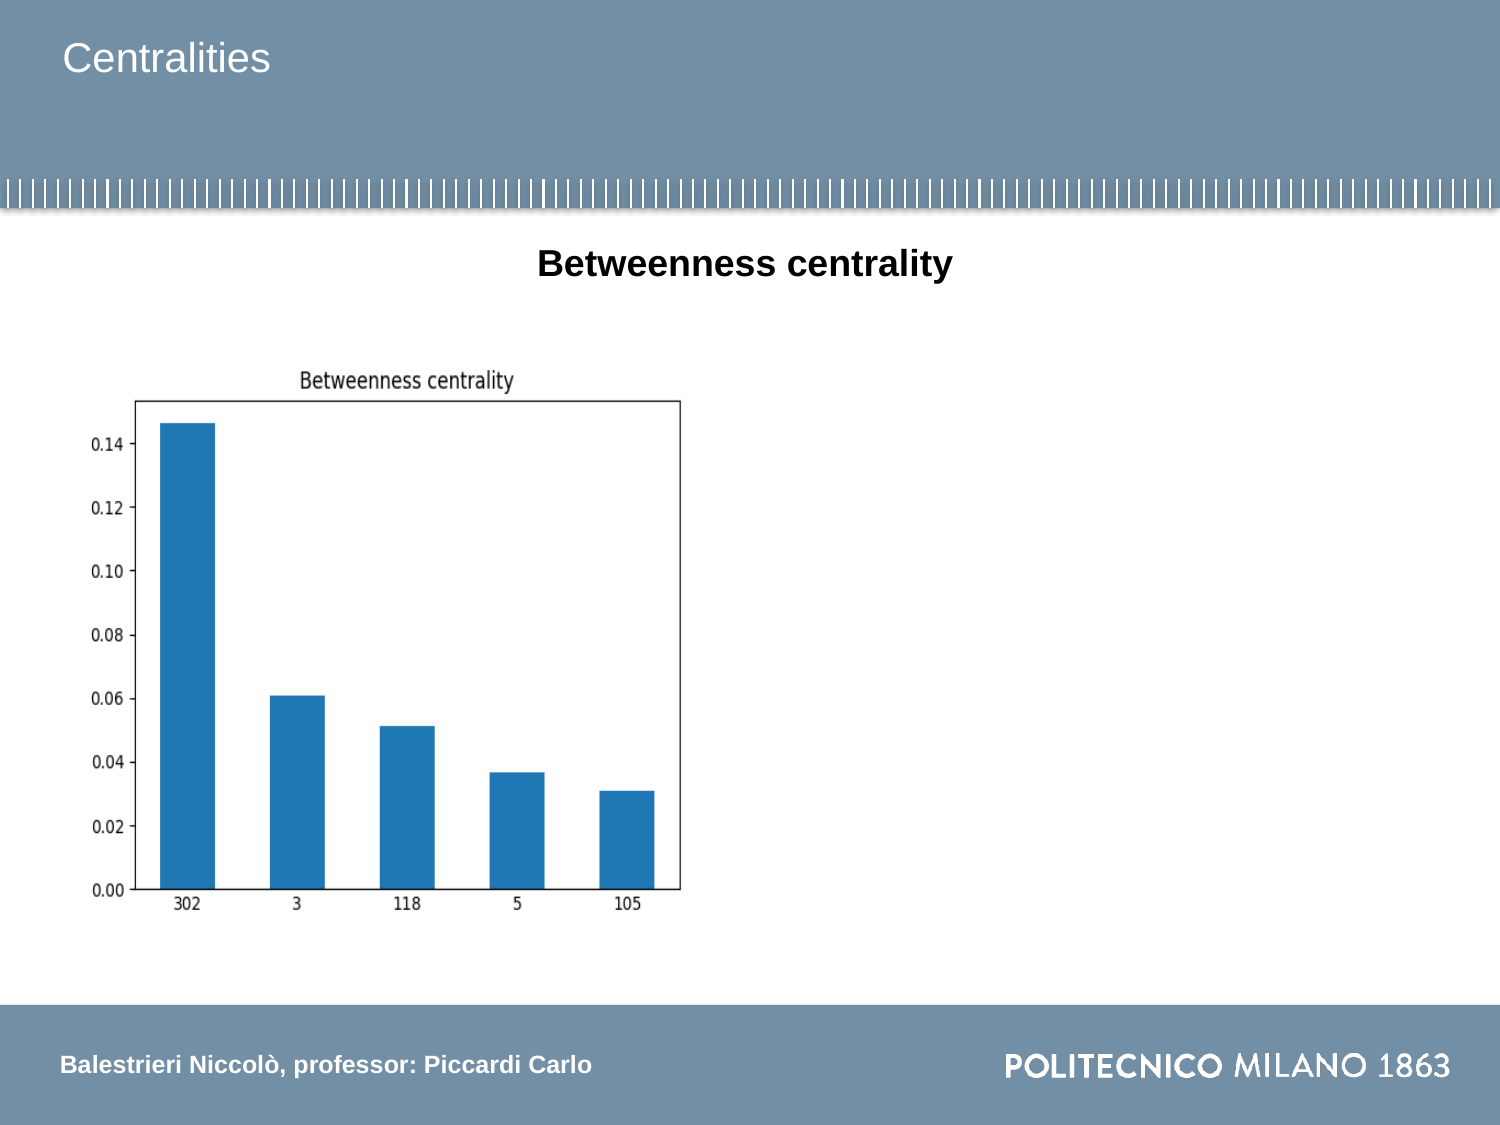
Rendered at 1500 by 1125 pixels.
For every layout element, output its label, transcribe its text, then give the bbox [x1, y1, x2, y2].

title Centralities [47, 22, 1455, 161]
list Betweenness centrality [62, 231, 1428, 299]
picture [999, 1041, 1456, 1089]
picture [47, 324, 751, 959]
